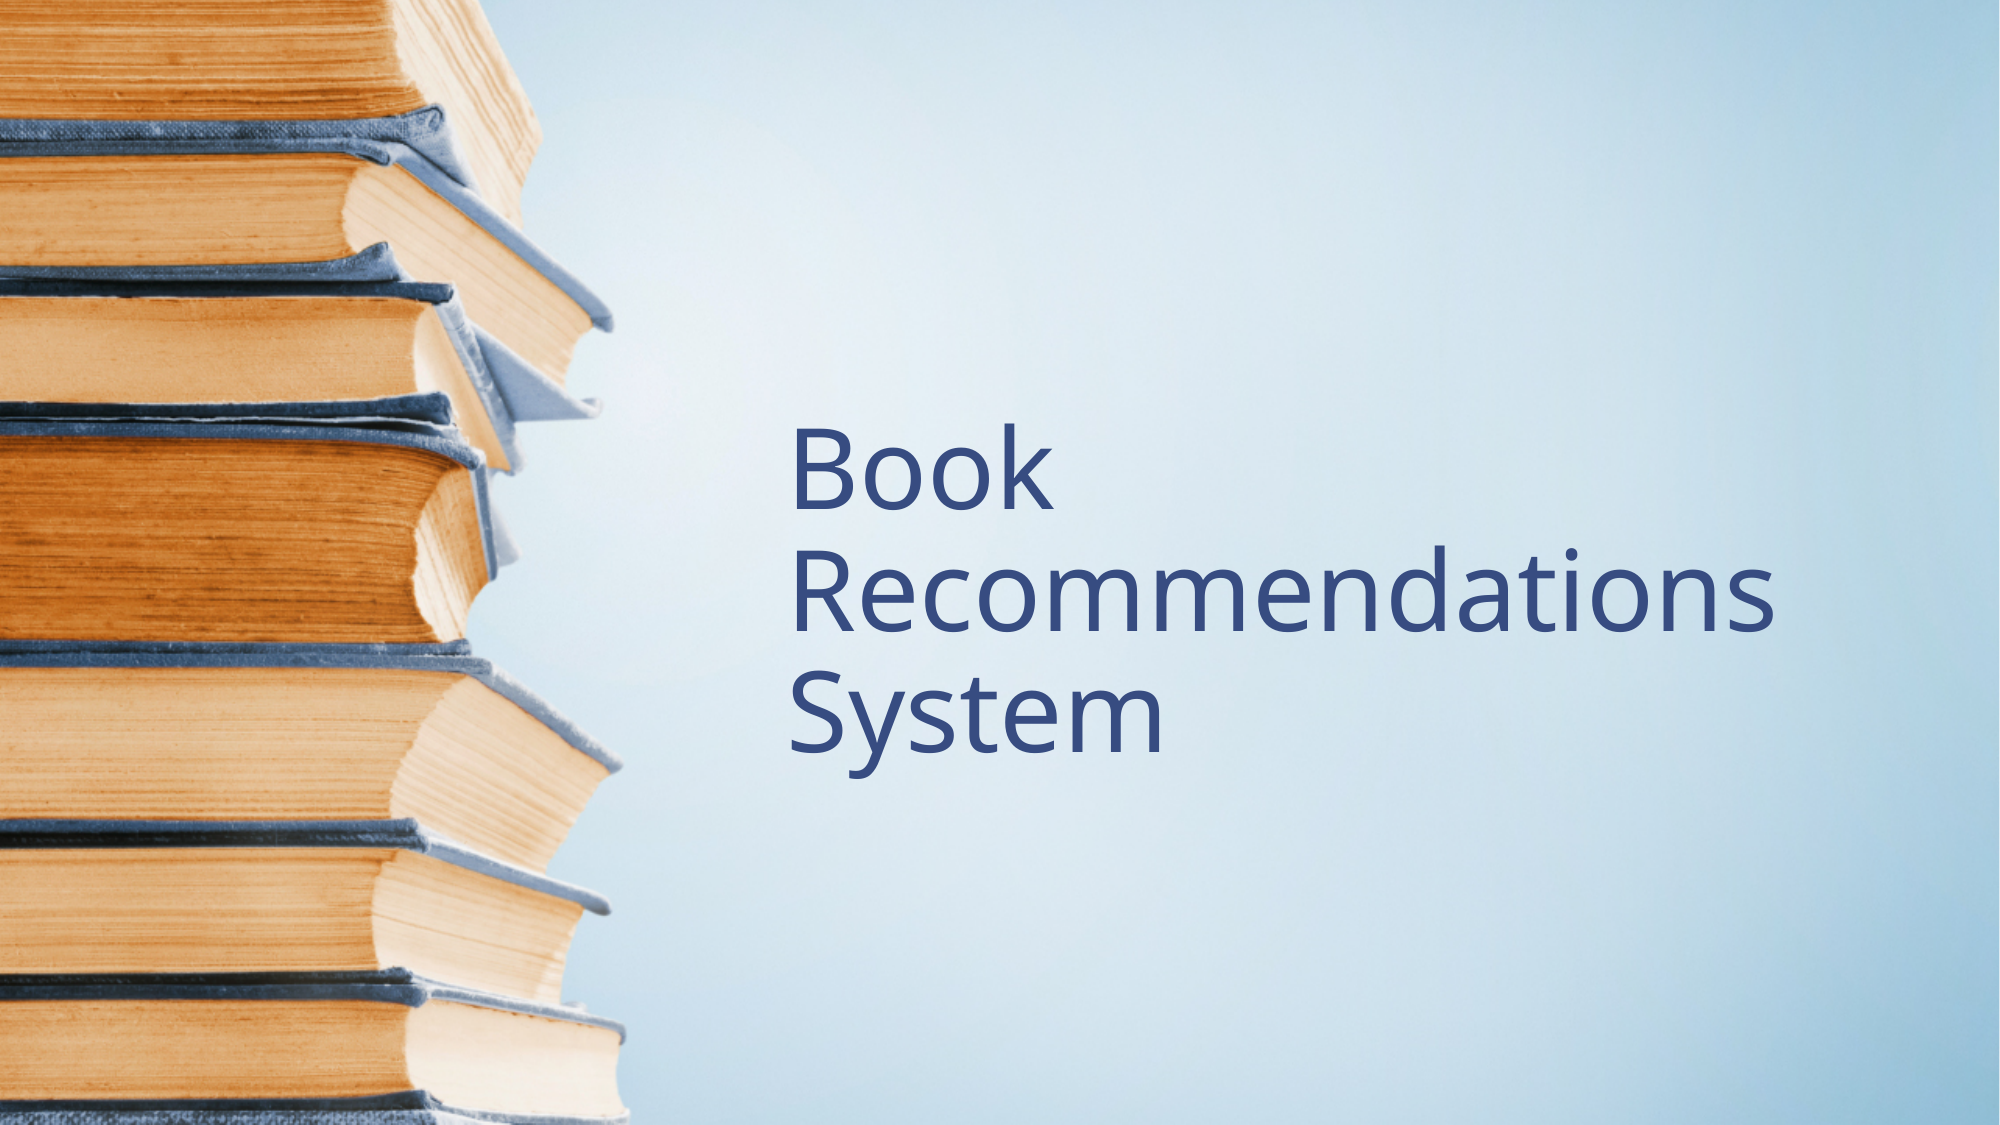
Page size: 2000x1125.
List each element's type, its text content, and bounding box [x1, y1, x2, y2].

title Book Recommendations System [766, 245, 1917, 787]
picture [0, 0, 2000, 1125]
